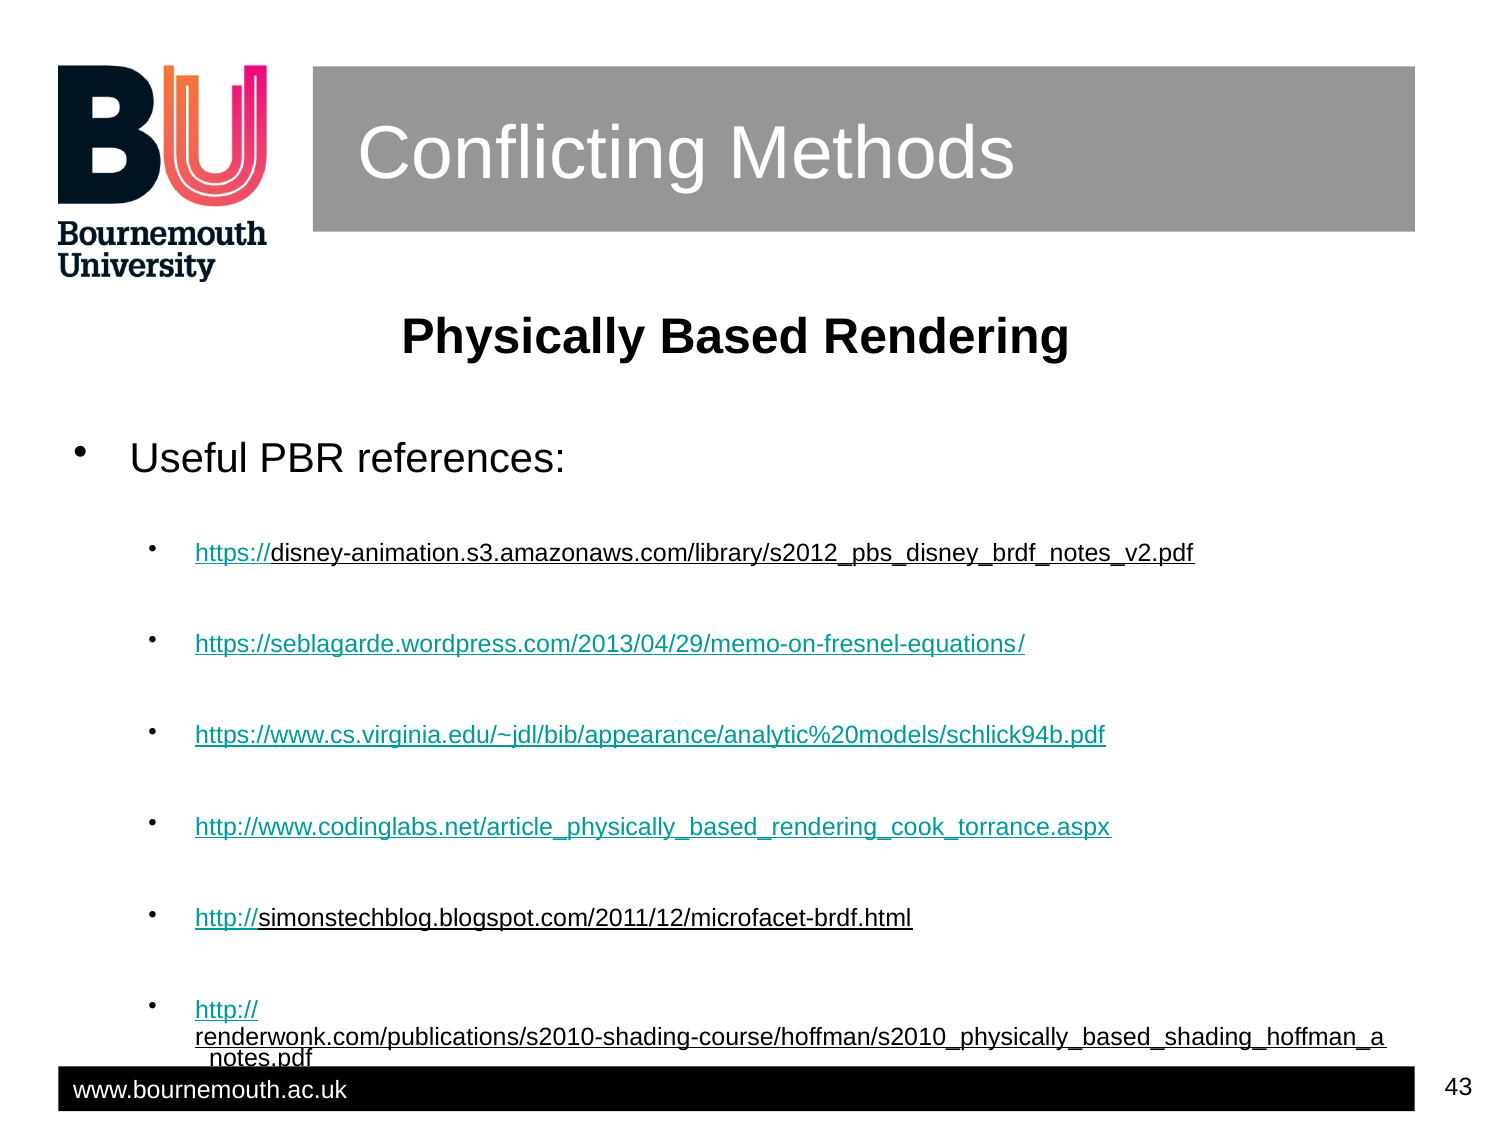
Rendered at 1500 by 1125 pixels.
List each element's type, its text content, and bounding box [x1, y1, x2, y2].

picture [58, 58, 274, 282]
list Physically Based Rendering Useful PBR references: https://disney-animation.s3.amazonaws.com/library/s2012_pbs_disney_brdf_notes_v2.pdf https://seblagarde.wordpress.com/2013/04/29/memo-on-fresnel-equations/ https://www.cs.virginia.edu/~jdl/bib/appearance/analytic%20models/schlick94b.pdf http://www.codinglabs.net/article_physically_based_rendering_cook_torrance.aspx http://simonstechblog.blogspot.com/2011/12/microfacet-brdf.html http://renderwonk.com/publications/s2010-shading-course/hoffman/s2010_physically_based_shading_hoffman_a_notes.pdf [58, 302, 1414, 1066]
title Conflicting Methods [312, 66, 1416, 232]
